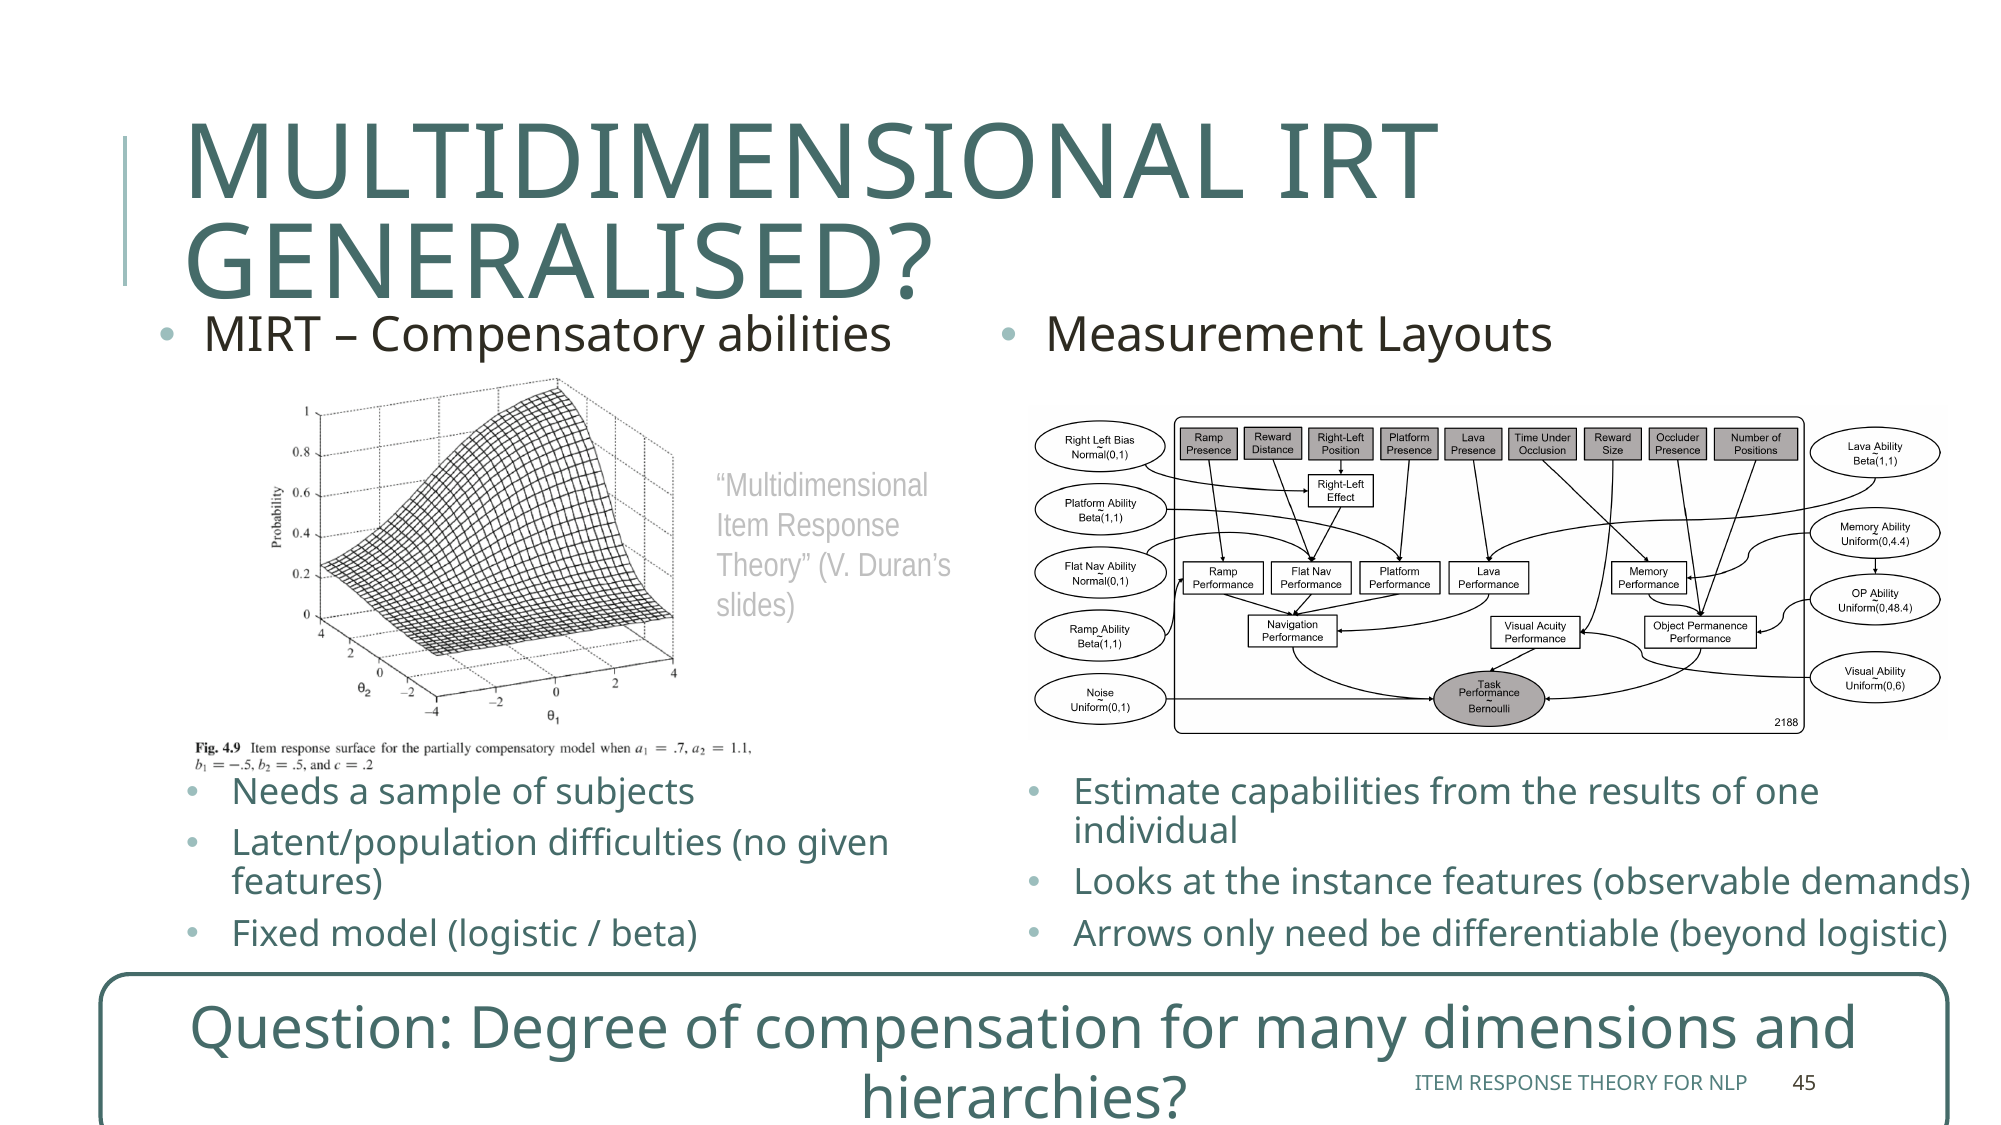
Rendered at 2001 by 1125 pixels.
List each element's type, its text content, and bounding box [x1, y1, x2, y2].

title MULTIDIMENSIONAL IRT GENERALISED? [168, 96, 1763, 302]
picture [1028, 405, 1948, 740]
text_box Question: Degree of compensation for many dimensions and hierarchies? [99, 972, 1949, 1125]
picture [187, 371, 757, 775]
list MIRT – Compensatory abilities Needs a sample of subjects Latent/population difficulties (no given features) Fixed model (logistic / beta) [151, 302, 992, 963]
text_box Measurement Layouts Estimate capabilities from the results of one individual Looks at the instance features (observable demands) Arrows only need be differentiable (beyond logistic) [992, 302, 2000, 963]
text_box “Multidimensional Item Response Theory” (V. Duran’s slides) [763, 455, 976, 631]
